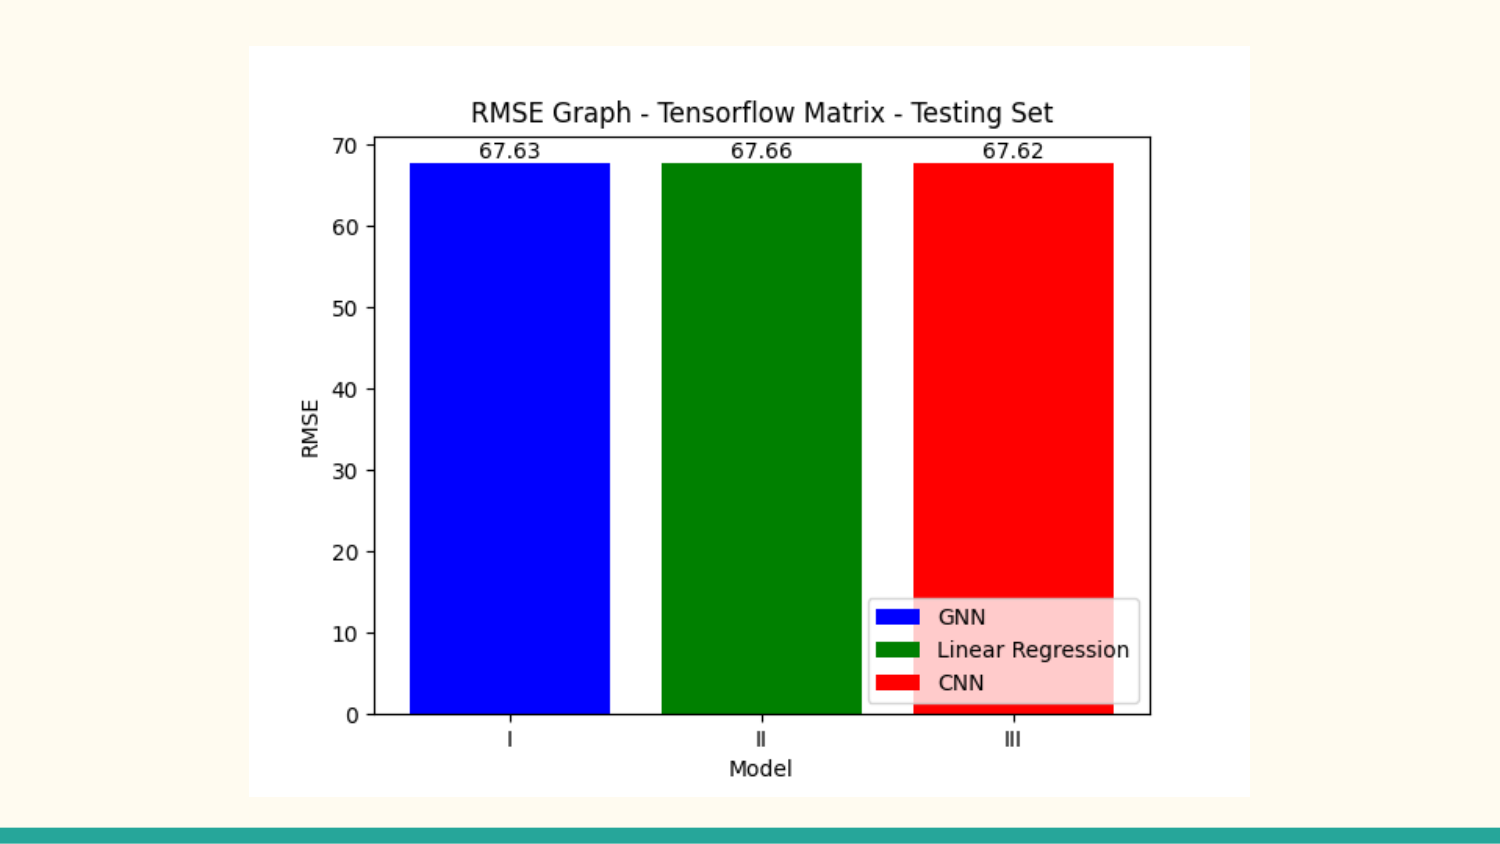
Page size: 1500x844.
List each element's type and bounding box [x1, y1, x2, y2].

picture [249, 46, 1251, 798]
